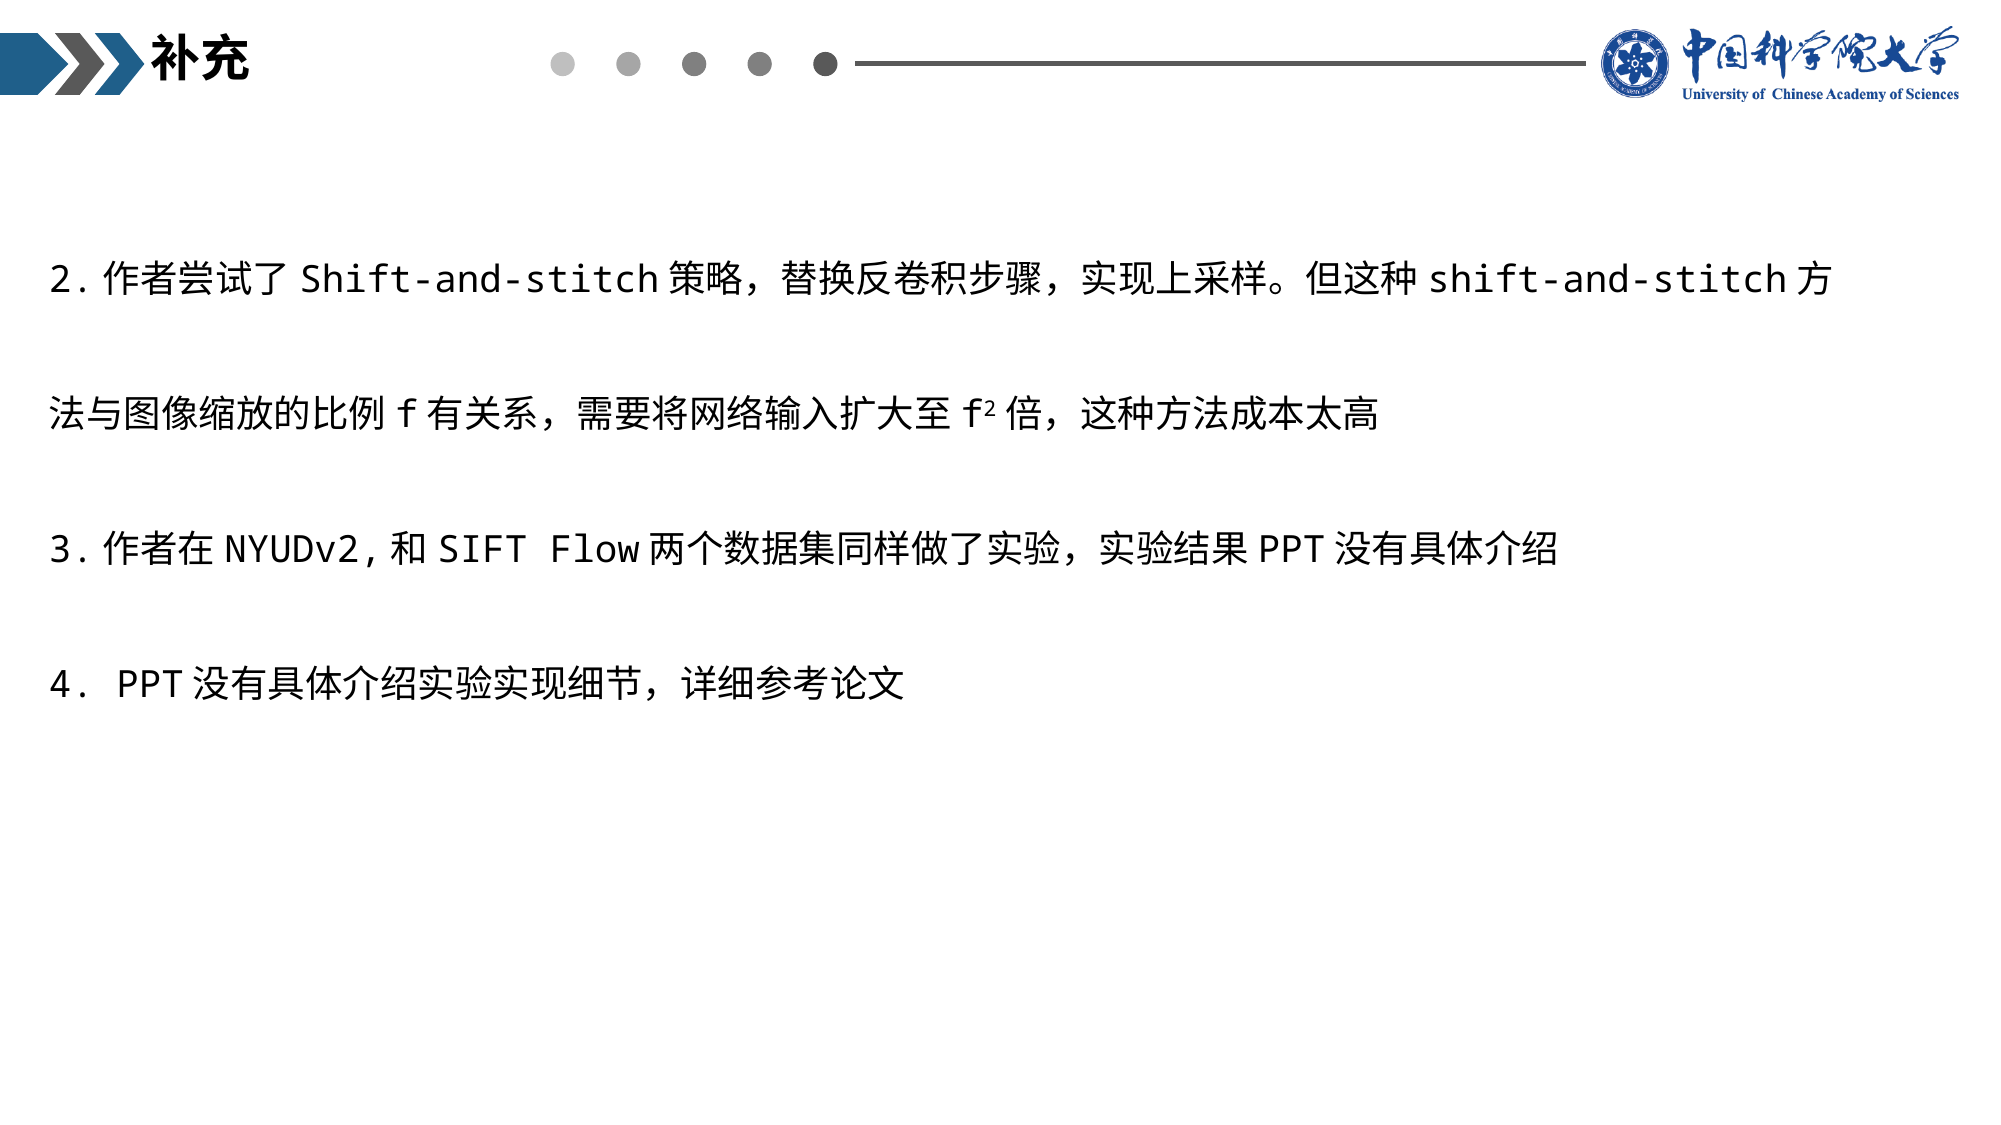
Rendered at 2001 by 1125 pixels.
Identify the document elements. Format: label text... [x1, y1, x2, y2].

text_box 2.作者尝试了Shift-and-stitch策略，替换反卷积步骤，实现上采样。但这种shift-and-stitch方法与图像缩放的比例f有关系，需要将网络输入扩大至f2倍，这种方法成本太高 3.作者在NYUDv2,和SIFT Flow两个数据集同样做了实验，实验结果PPT没有具体介绍 4. PPT没有具体介绍实验实现细节，详细参考论文 [34, 157, 1870, 713]
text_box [0, 18, 1959, 102]
